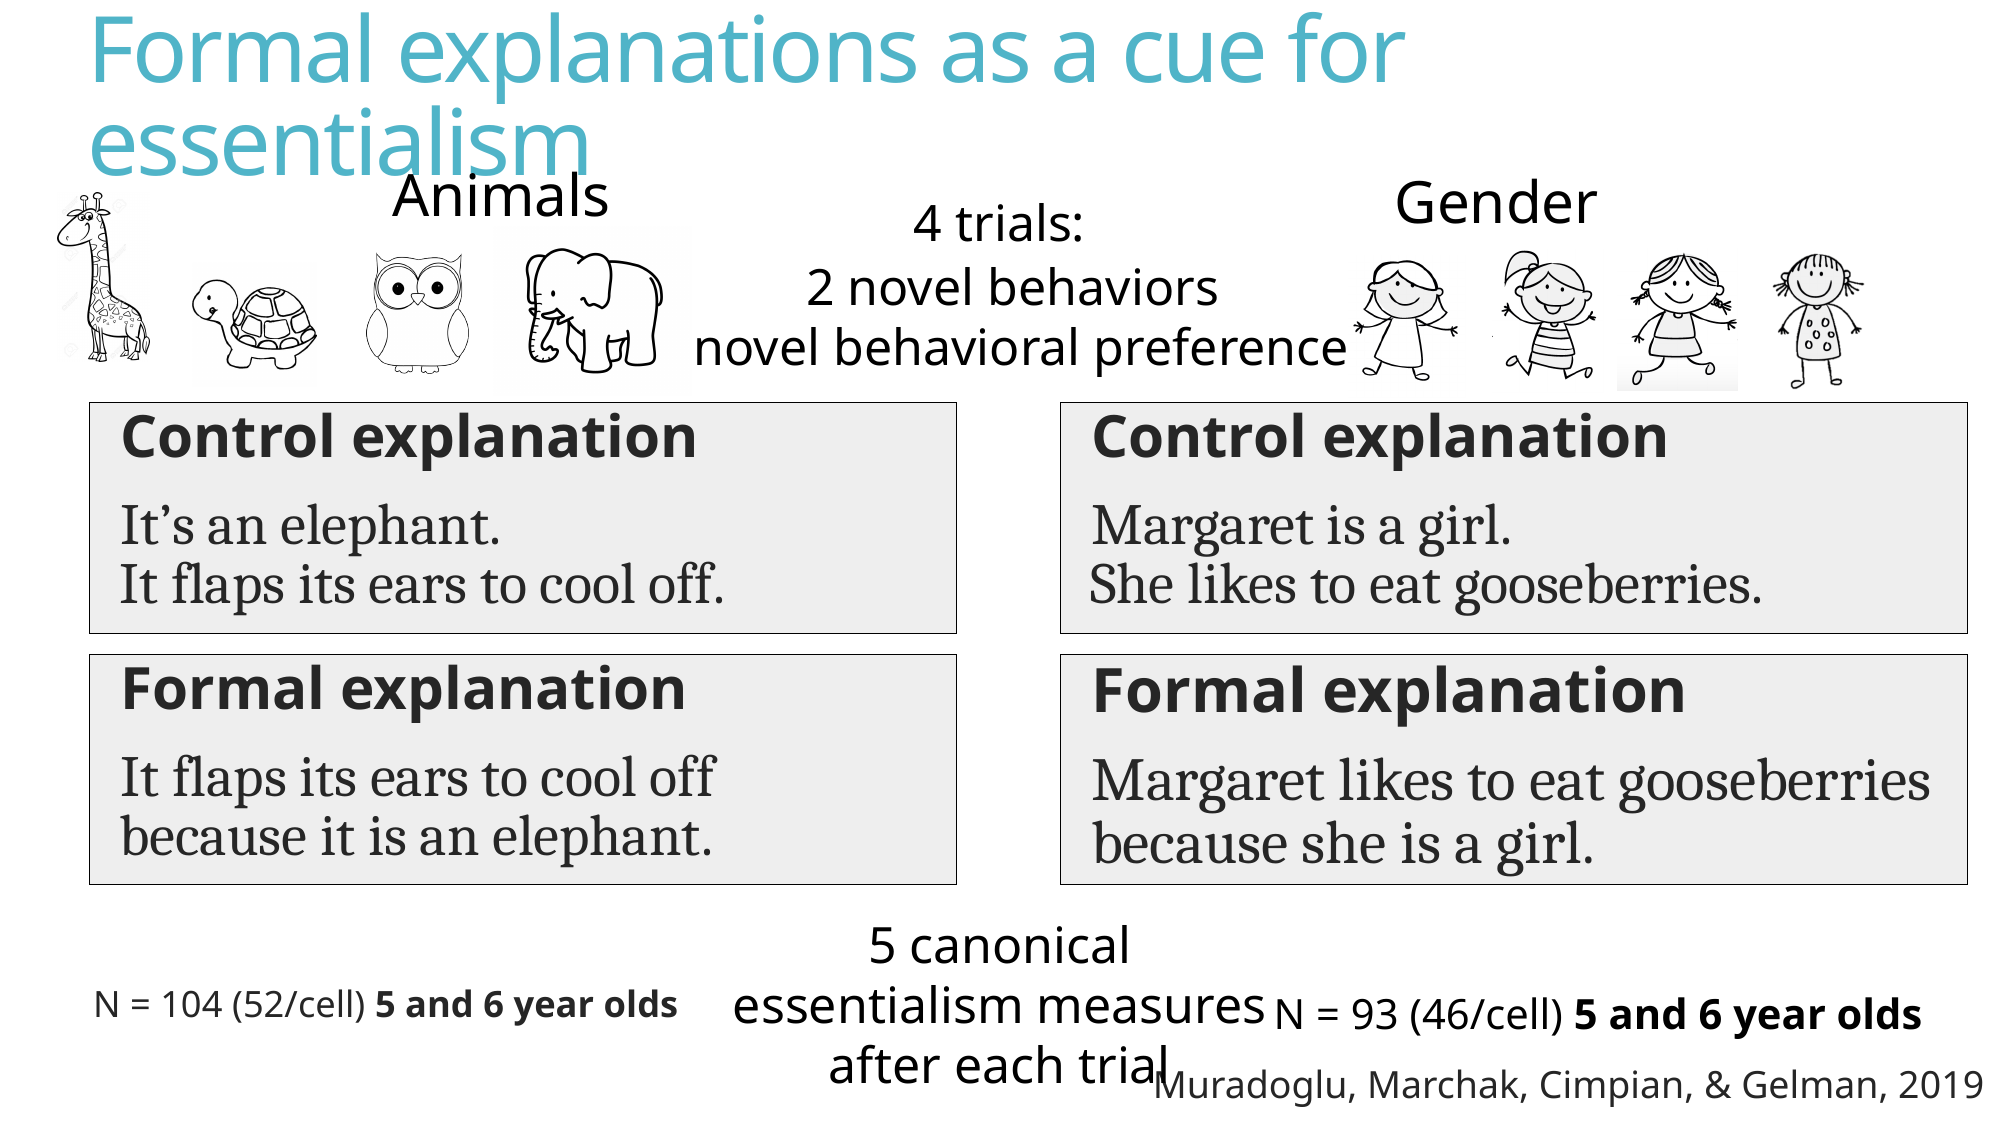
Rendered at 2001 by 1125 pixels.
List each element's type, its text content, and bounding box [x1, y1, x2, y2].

list Formal explanation Margaret likes to eat gooseberries because she is a girl. [1060, 654, 1968, 885]
picture [57, 192, 150, 362]
picture [1348, 255, 1466, 399]
picture [492, 226, 692, 397]
picture [1491, 249, 1605, 393]
text_box Muradoglu, Marchak, Cimpian, & Gelman, 2019 [394, 1060, 2000, 1120]
text_box Gender [1380, 157, 1614, 243]
title Formal explanations as a cue for essentialism [72, 0, 1840, 237]
text_box 4 trials: [899, 184, 1101, 247]
picture [365, 252, 469, 374]
picture [1617, 248, 1738, 392]
picture [1768, 248, 1867, 392]
text_box N = 104 (52/cell) 5 and 6 year olds [78, 980, 705, 1041]
text_box 5 canonical essentialism measures after each trial [718, 905, 1282, 1101]
text_box 2 novel behaviors 2 novel behavioral preferences [692, 247, 1389, 383]
text_box Formal explanation It flaps its ears to cool off because it is an elephant. [89, 654, 957, 885]
picture [192, 262, 317, 387]
text_box Control explanation Margaret is a girl. She likes to eat gooseberries. [1060, 402, 1968, 634]
text_box Control explanation It’s an elephant. It flaps its ears to cool off. [89, 402, 957, 634]
text_box Animals [377, 151, 626, 236]
text_box N = 93 (46/cell) 5 and 6 year olds [1258, 980, 1938, 1046]
